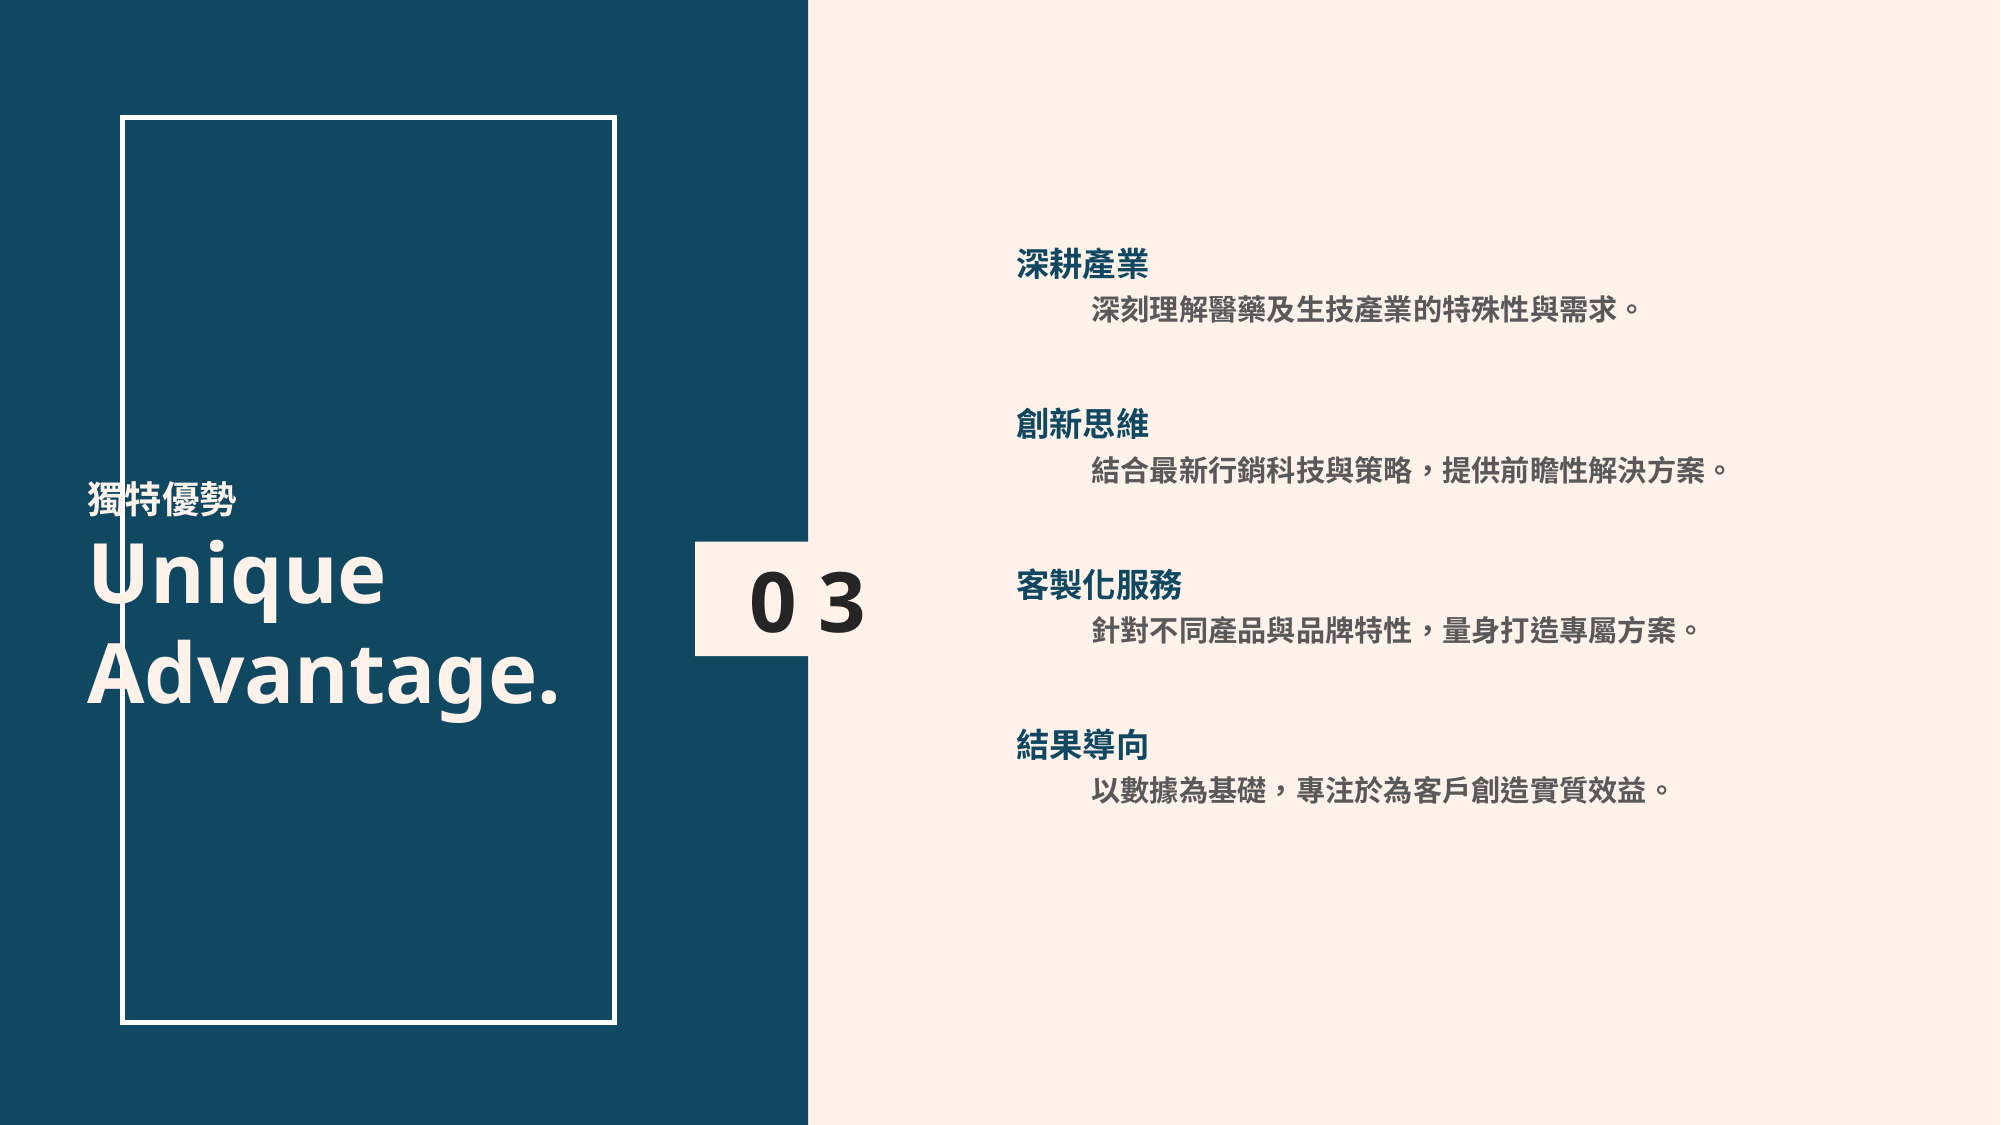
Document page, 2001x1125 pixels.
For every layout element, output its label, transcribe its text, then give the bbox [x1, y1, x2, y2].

text_box [121, 116, 616, 1024]
text_box 深耕產業 深刻理解醫藥及生技產業的特殊性與需求。 創新思維 結合最新行銷科技與策略，提供前瞻性解決方案。 客製化服務 針對不同產品與品牌特性，量身打造專屬方案。 結果導向 以數據為基礎，專注於為客戶創造實質效益。 [1001, 215, 1835, 860]
text_box 獨特優勢 Unique Advantage. [72, 468, 596, 728]
text_box 0 3 [695, 541, 921, 657]
text_box [0, 0, 810, 1125]
